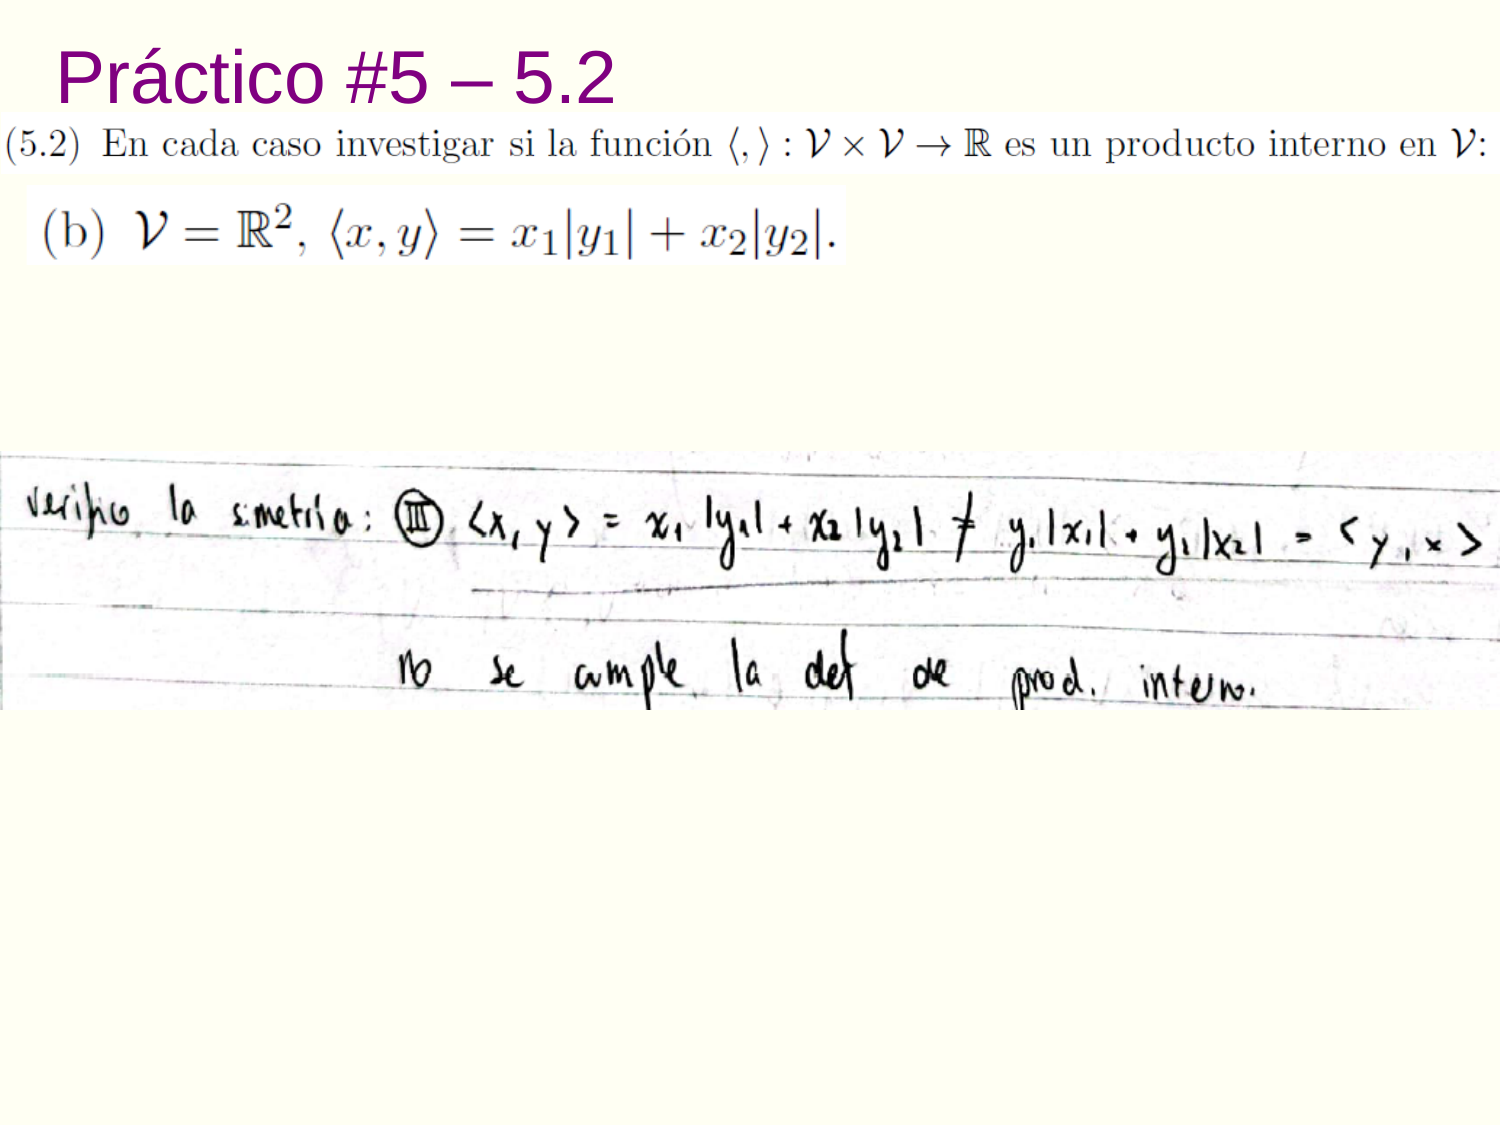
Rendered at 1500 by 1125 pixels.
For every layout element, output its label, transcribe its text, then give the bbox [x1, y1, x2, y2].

picture [1, 111, 1500, 174]
title Práctico #5 – 5.2 [26, 21, 648, 110]
picture [0, 451, 1500, 710]
picture [26, 185, 847, 265]
